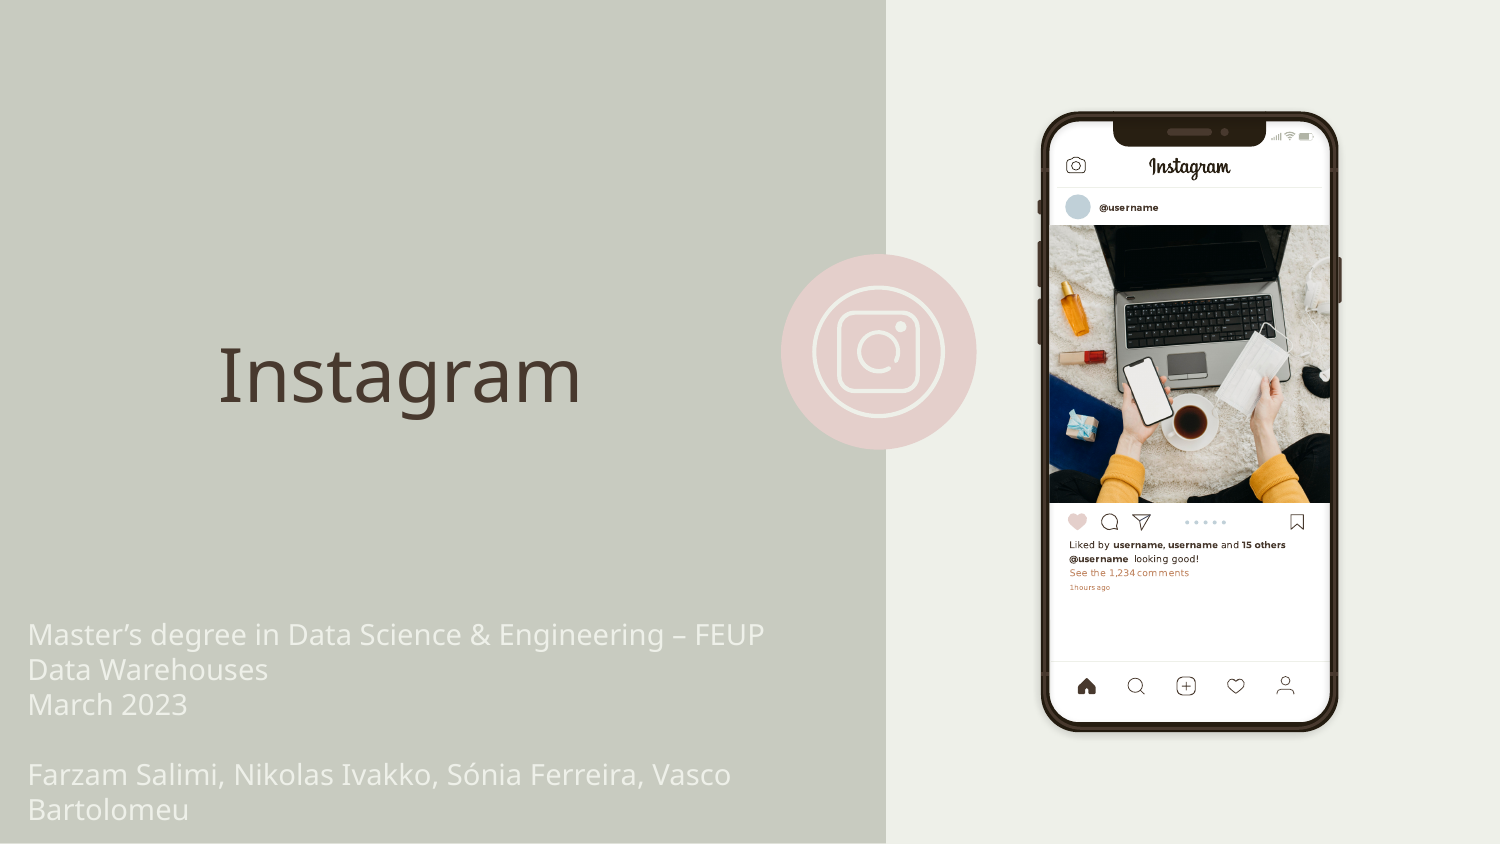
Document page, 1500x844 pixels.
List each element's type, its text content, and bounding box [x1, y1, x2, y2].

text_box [780, 253, 977, 450]
subtitle Master’s degree in Data Science & Engineering – FEUP Data Warehouses March 2023 Farzam Salimi, Nikolas Ivakko, Sónia Ferreira, Vasco Bartolomeu [0, 577, 891, 842]
picture [1049, 225, 1331, 503]
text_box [1037, 111, 1342, 733]
title Instagram [43, 124, 759, 577]
